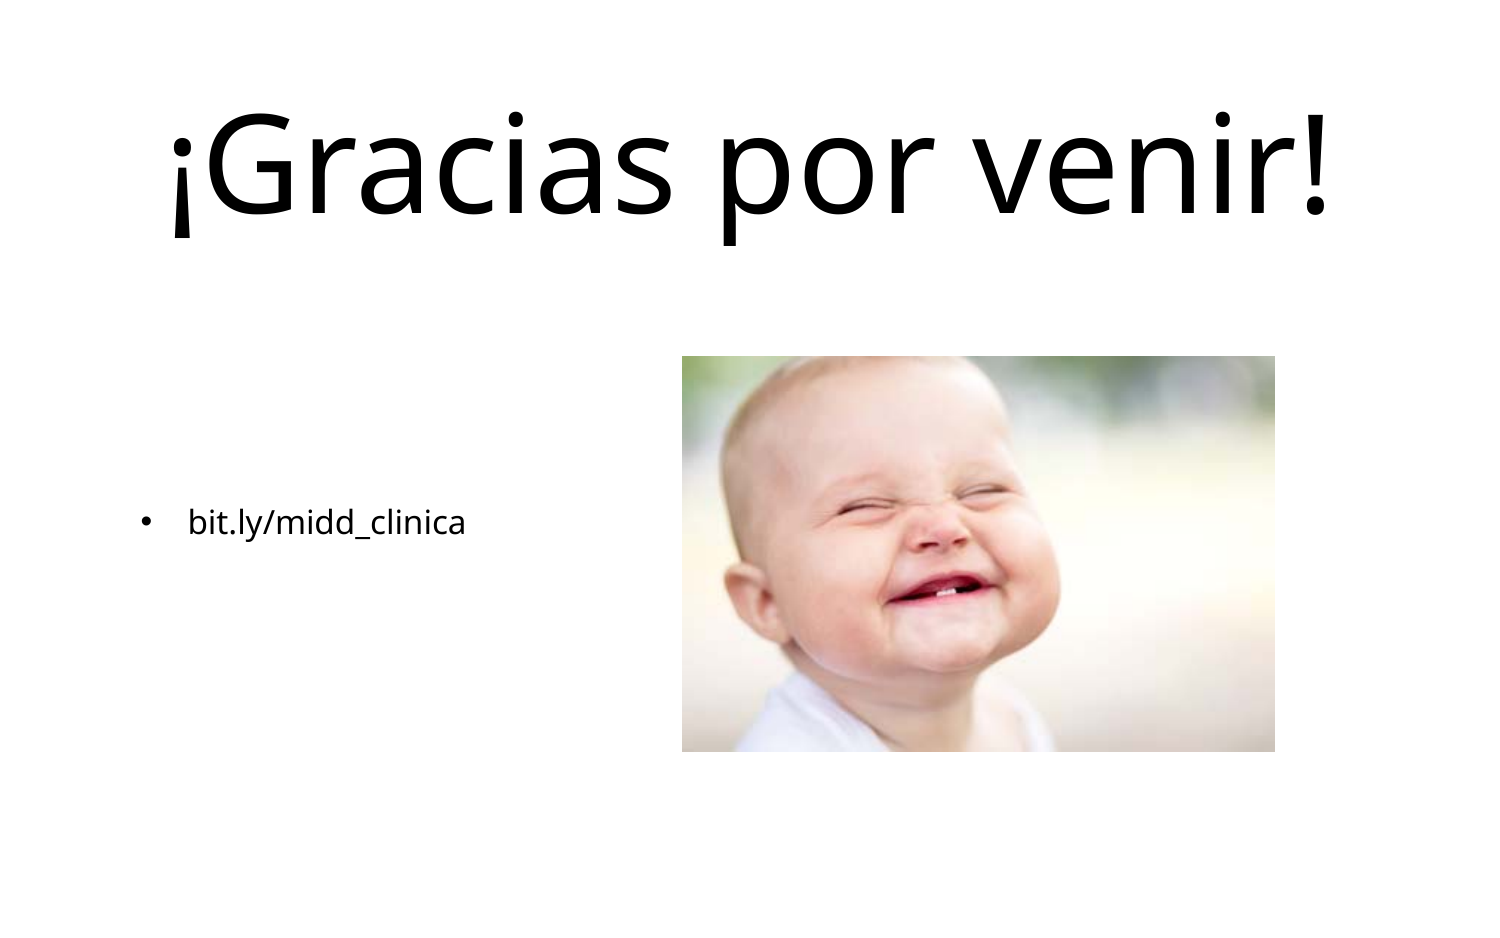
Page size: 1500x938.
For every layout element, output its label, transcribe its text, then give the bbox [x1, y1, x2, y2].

text_box bit.ly/midd_clinica [125, 493, 483, 549]
text_box ¡Gracias por venir! [0, 68, 1500, 249]
picture [682, 356, 1275, 752]
